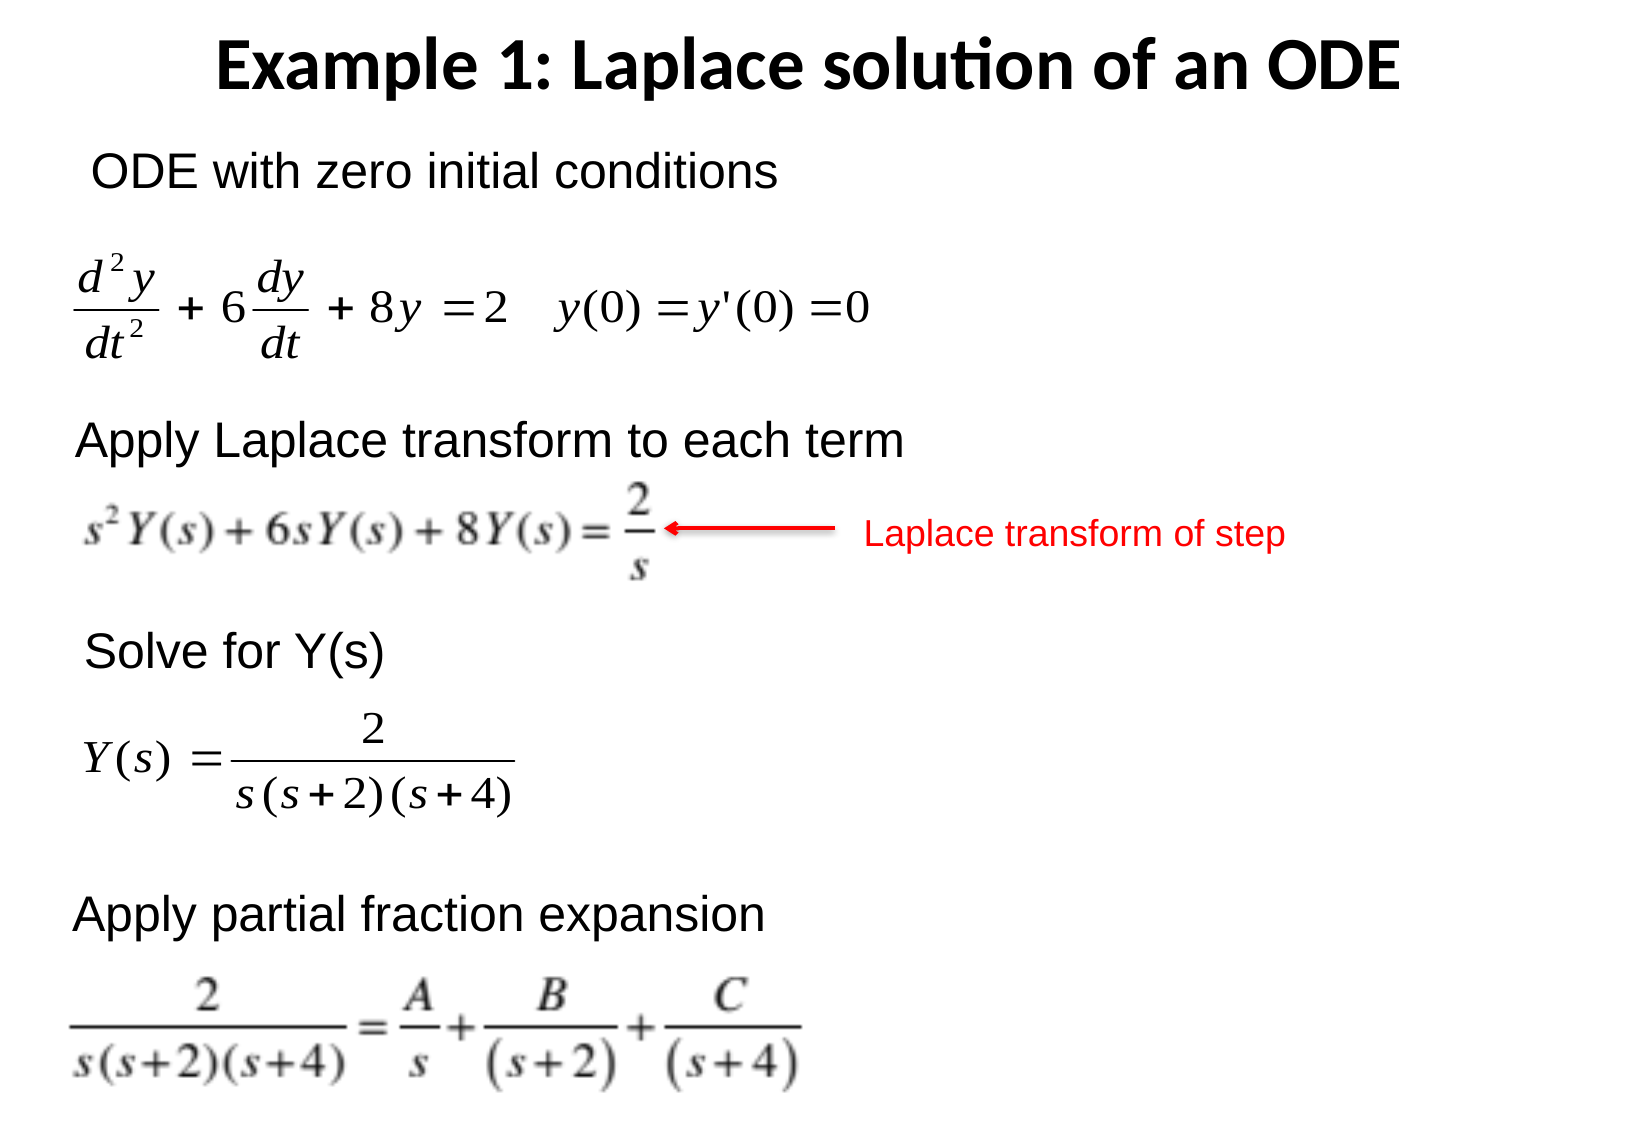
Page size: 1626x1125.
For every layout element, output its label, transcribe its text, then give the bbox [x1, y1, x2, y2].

text_box Example 1: Laplace solution of an ODE [77, 0, 1541, 119]
text_box Laplace transform of step [848, 501, 1302, 562]
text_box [65, 240, 879, 369]
text_box ODE with zero initial conditions [75, 131, 794, 207]
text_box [76, 700, 524, 830]
text_box Apply partial fraction expansion [57, 873, 782, 949]
text_box Apply Laplace transform to each term [59, 400, 1364, 476]
text_box Solve for Y(s) [69, 610, 401, 686]
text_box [55, 966, 809, 1097]
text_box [76, 471, 663, 588]
